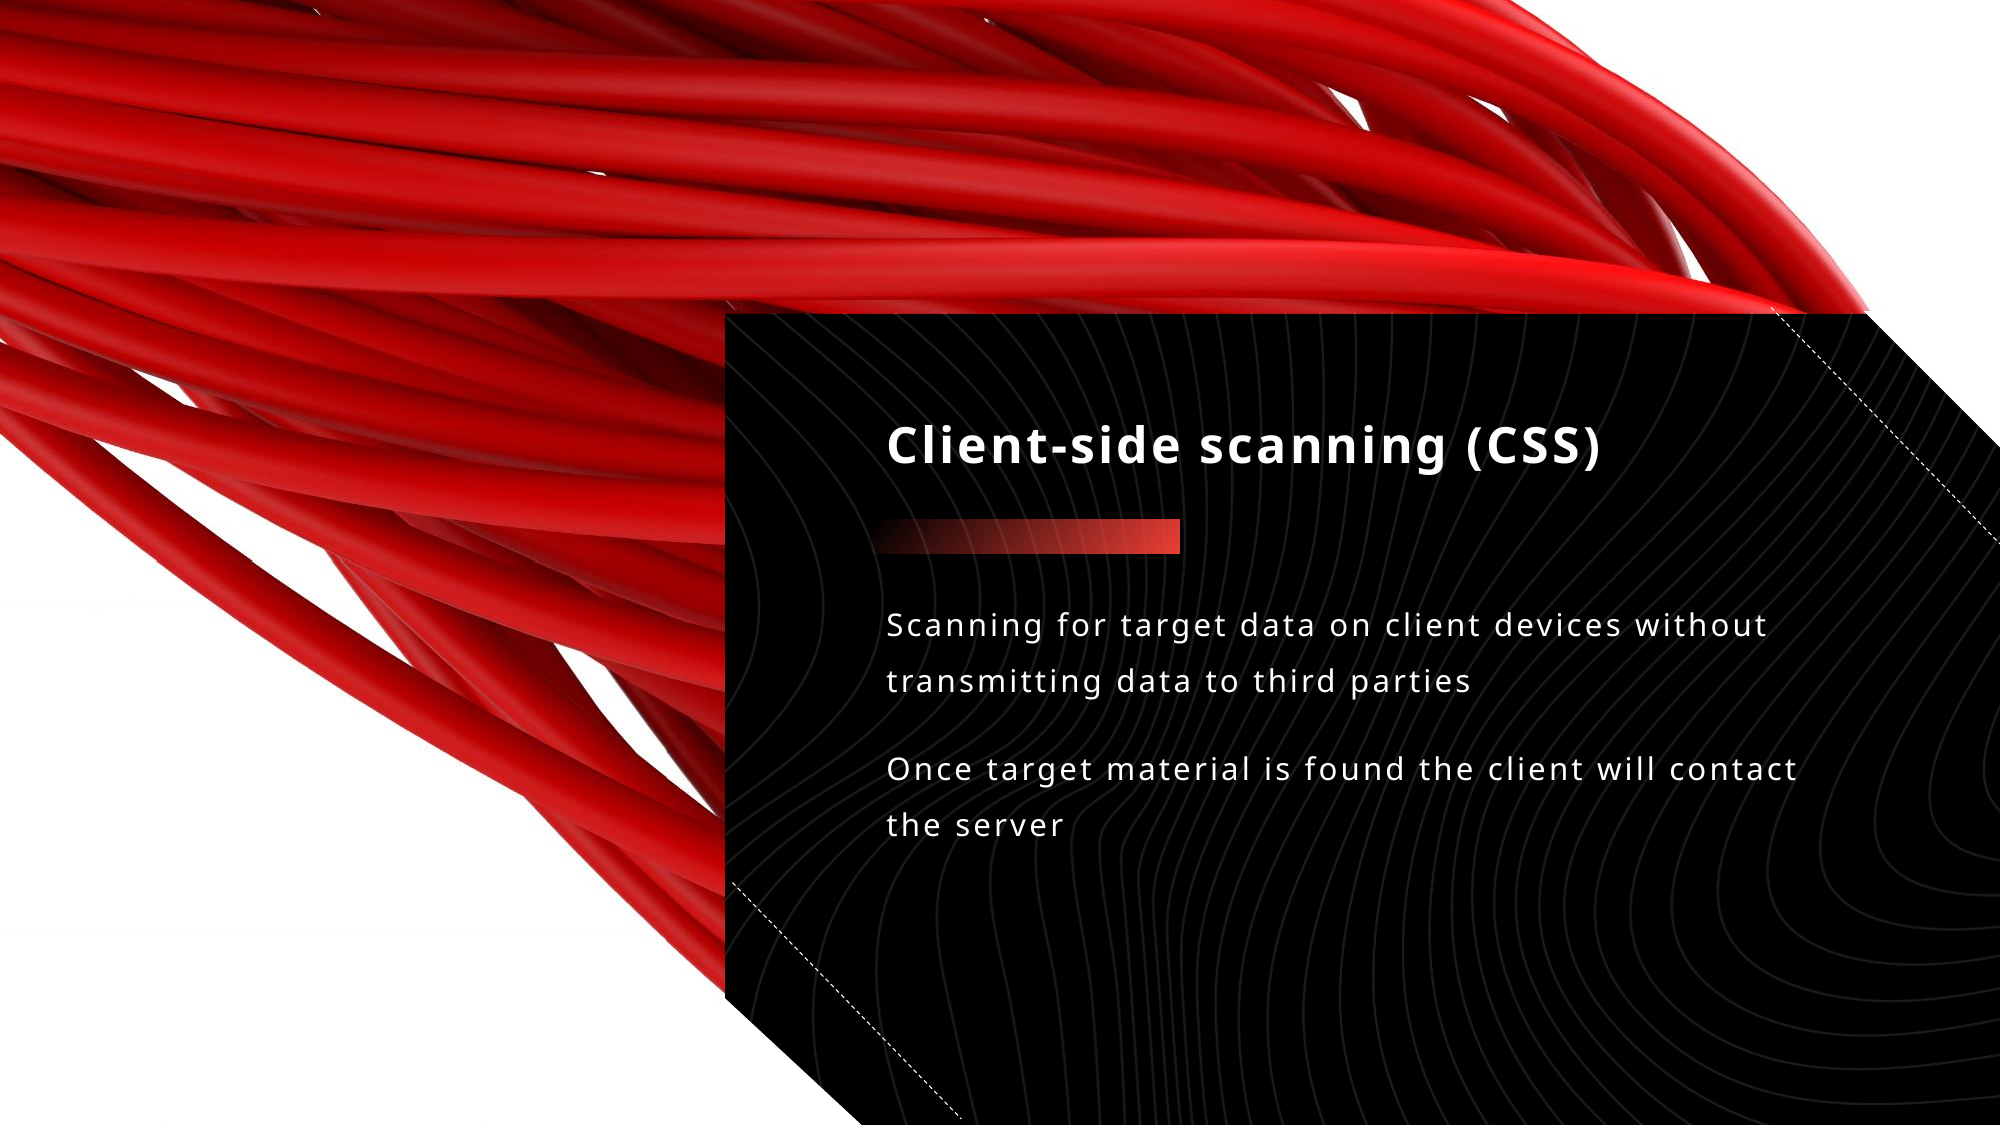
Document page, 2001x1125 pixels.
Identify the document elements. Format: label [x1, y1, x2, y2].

text_box [1771, 307, 2000, 544]
text_box [732, 882, 962, 1119]
picture [0, 0, 2000, 1125]
